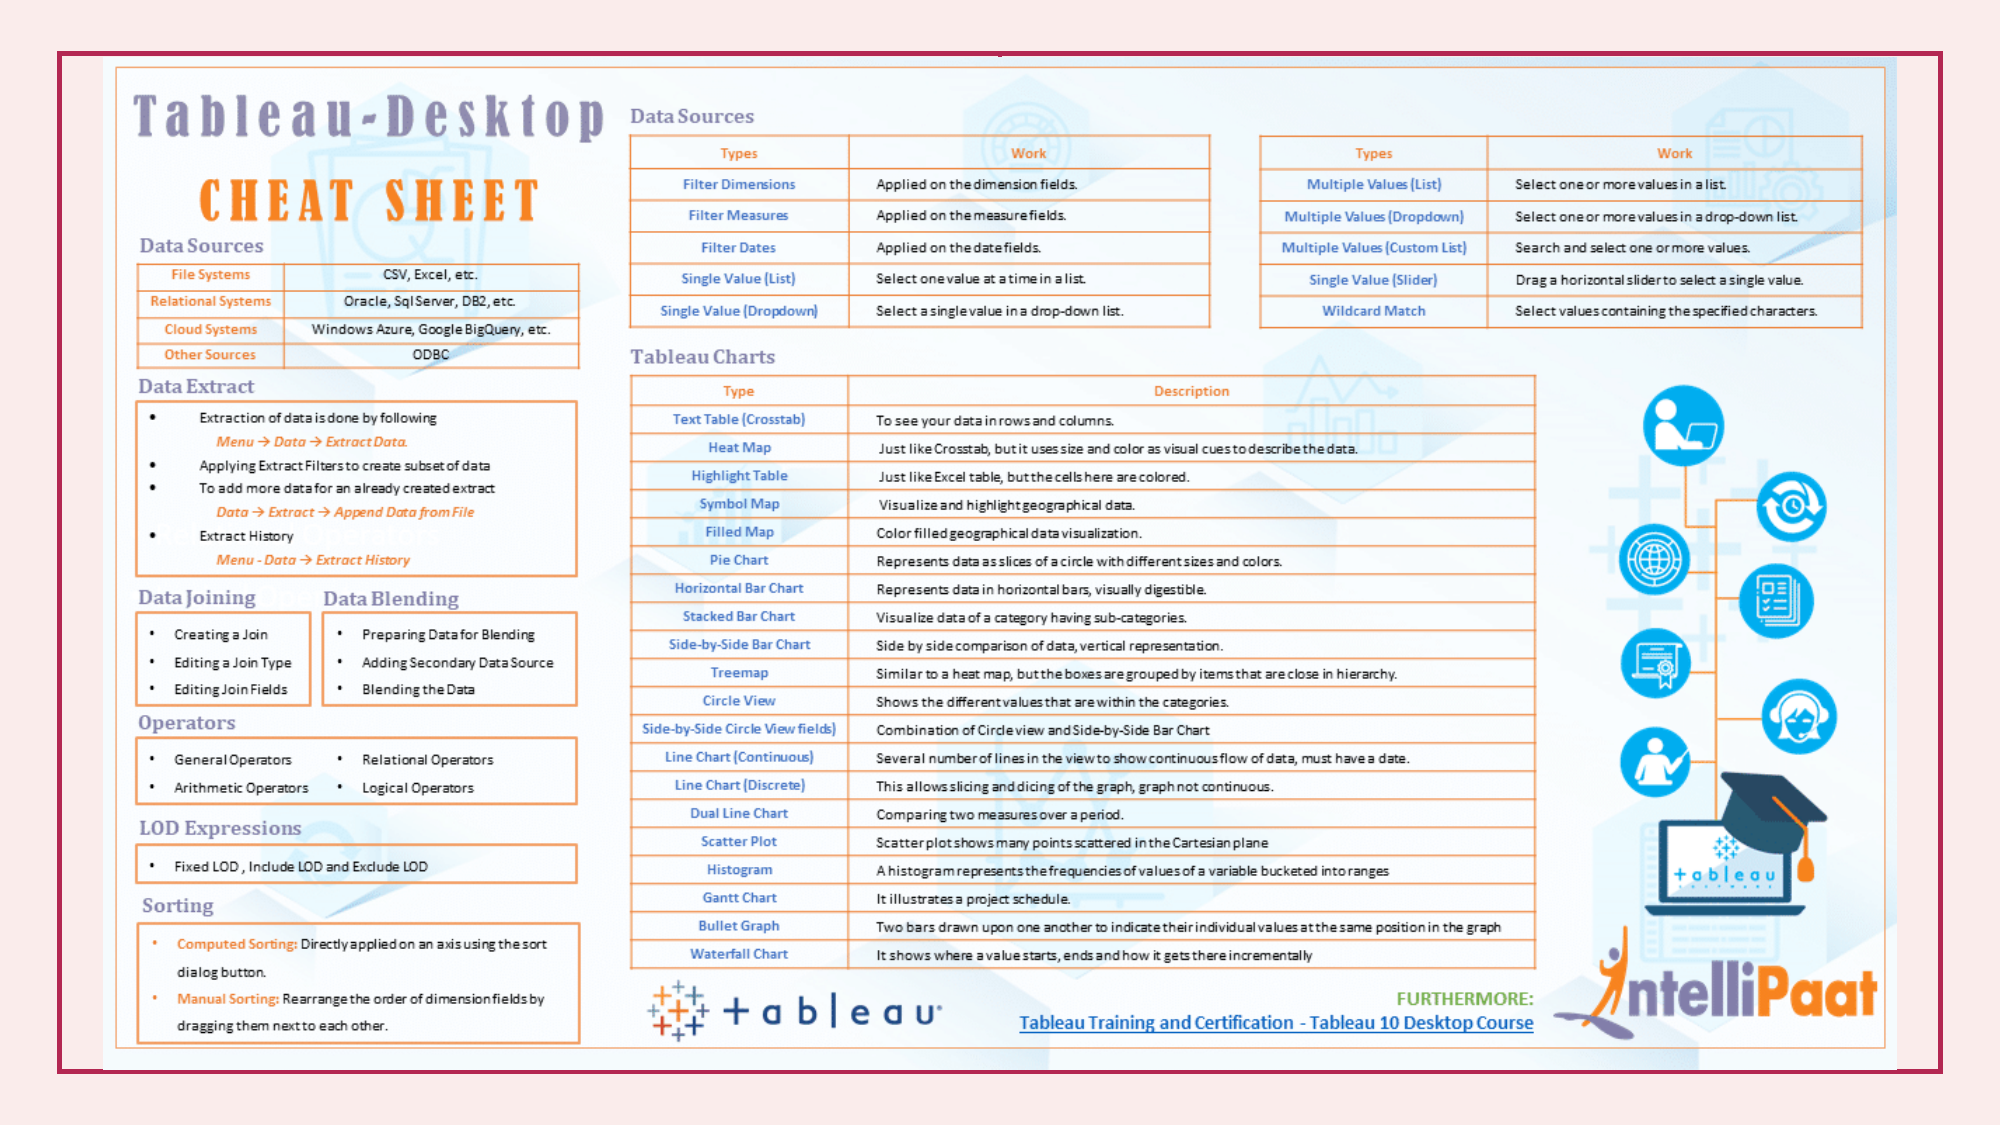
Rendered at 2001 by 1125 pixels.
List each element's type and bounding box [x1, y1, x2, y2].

picture [103, 57, 1897, 1070]
